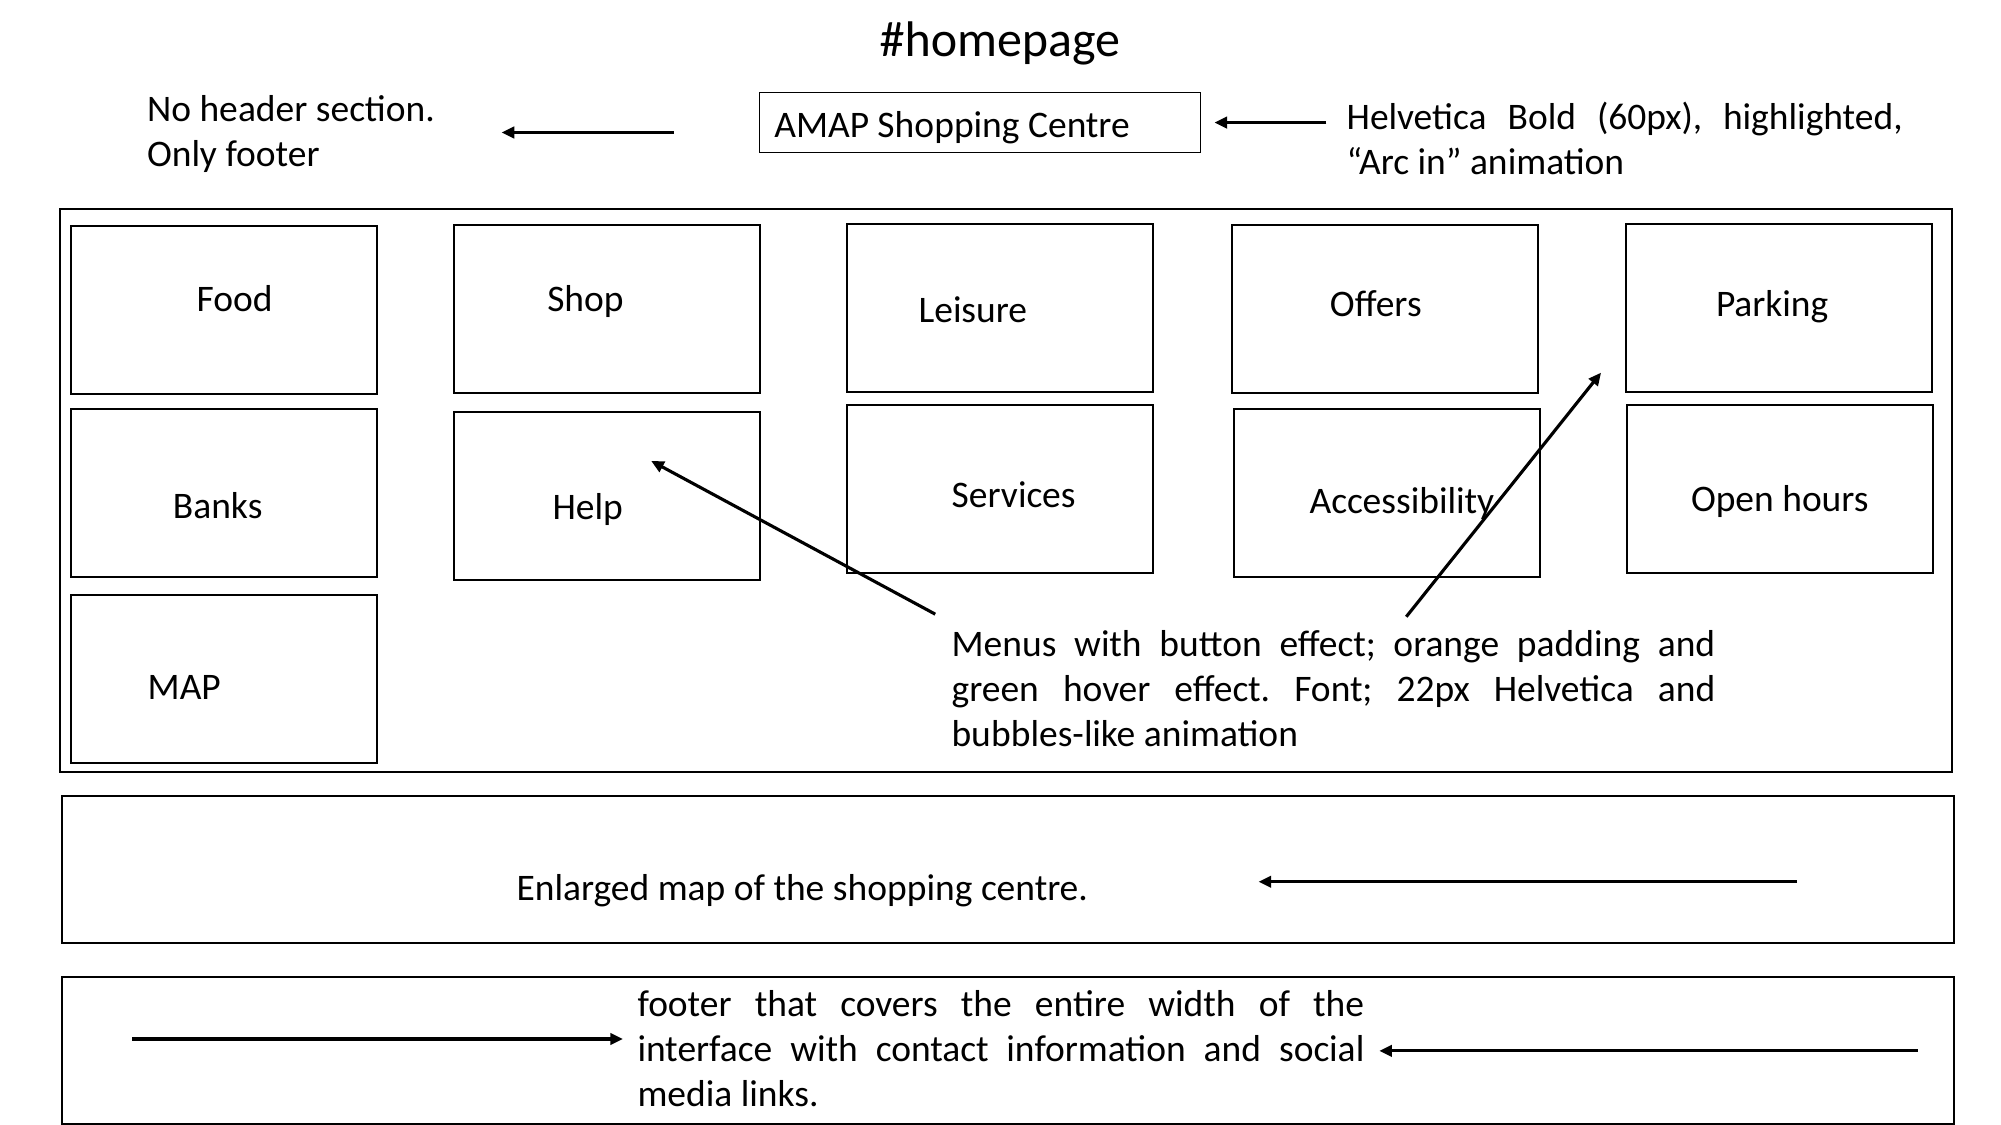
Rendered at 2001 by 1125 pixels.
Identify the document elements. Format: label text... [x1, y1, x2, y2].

text_box [61, 976, 1955, 1125]
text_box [1406, 372, 1601, 617]
text_box No header section. Only footer [132, 76, 489, 182]
text_box #homepage [0, 0, 2000, 74]
text_box footer that covers the entire width of the interface with contact information and social media links. [622, 971, 1380, 1122]
text_box [453, 224, 761, 394]
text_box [651, 461, 936, 615]
text_box [1625, 223, 1933, 393]
text_box Open hours [1676, 466, 1918, 526]
text_box Enlarged map of the shopping centre. [501, 855, 1259, 916]
text_box [453, 411, 761, 581]
text_box Food [181, 266, 331, 327]
text_box Helvetica Bold (60px), highlighted, “Arc in” animation [1331, 84, 1918, 190]
text_box [1626, 404, 1934, 574]
text_box MAP [132, 654, 281, 715]
text_box [846, 404, 1154, 574]
text_box Parking [1701, 271, 1850, 332]
text_box [70, 408, 378, 578]
text_box Accessibility [1294, 469, 1406, 529]
text_box [70, 225, 378, 395]
text_box Offers [1315, 271, 1464, 332]
text_box [70, 594, 378, 764]
text_box Shop [532, 266, 681, 327]
text_box Menus with button effect; orange padding and green hover effect. Font; 22px Helvetica and bubbles-like animation [936, 611, 1731, 761]
text_box [61, 795, 1955, 944]
text_box [59, 208, 1953, 773]
text_box AMAP Shopping Centre [759, 92, 1201, 153]
text_box [846, 223, 1154, 393]
text_box [1231, 224, 1539, 394]
text_box [1233, 408, 1406, 578]
